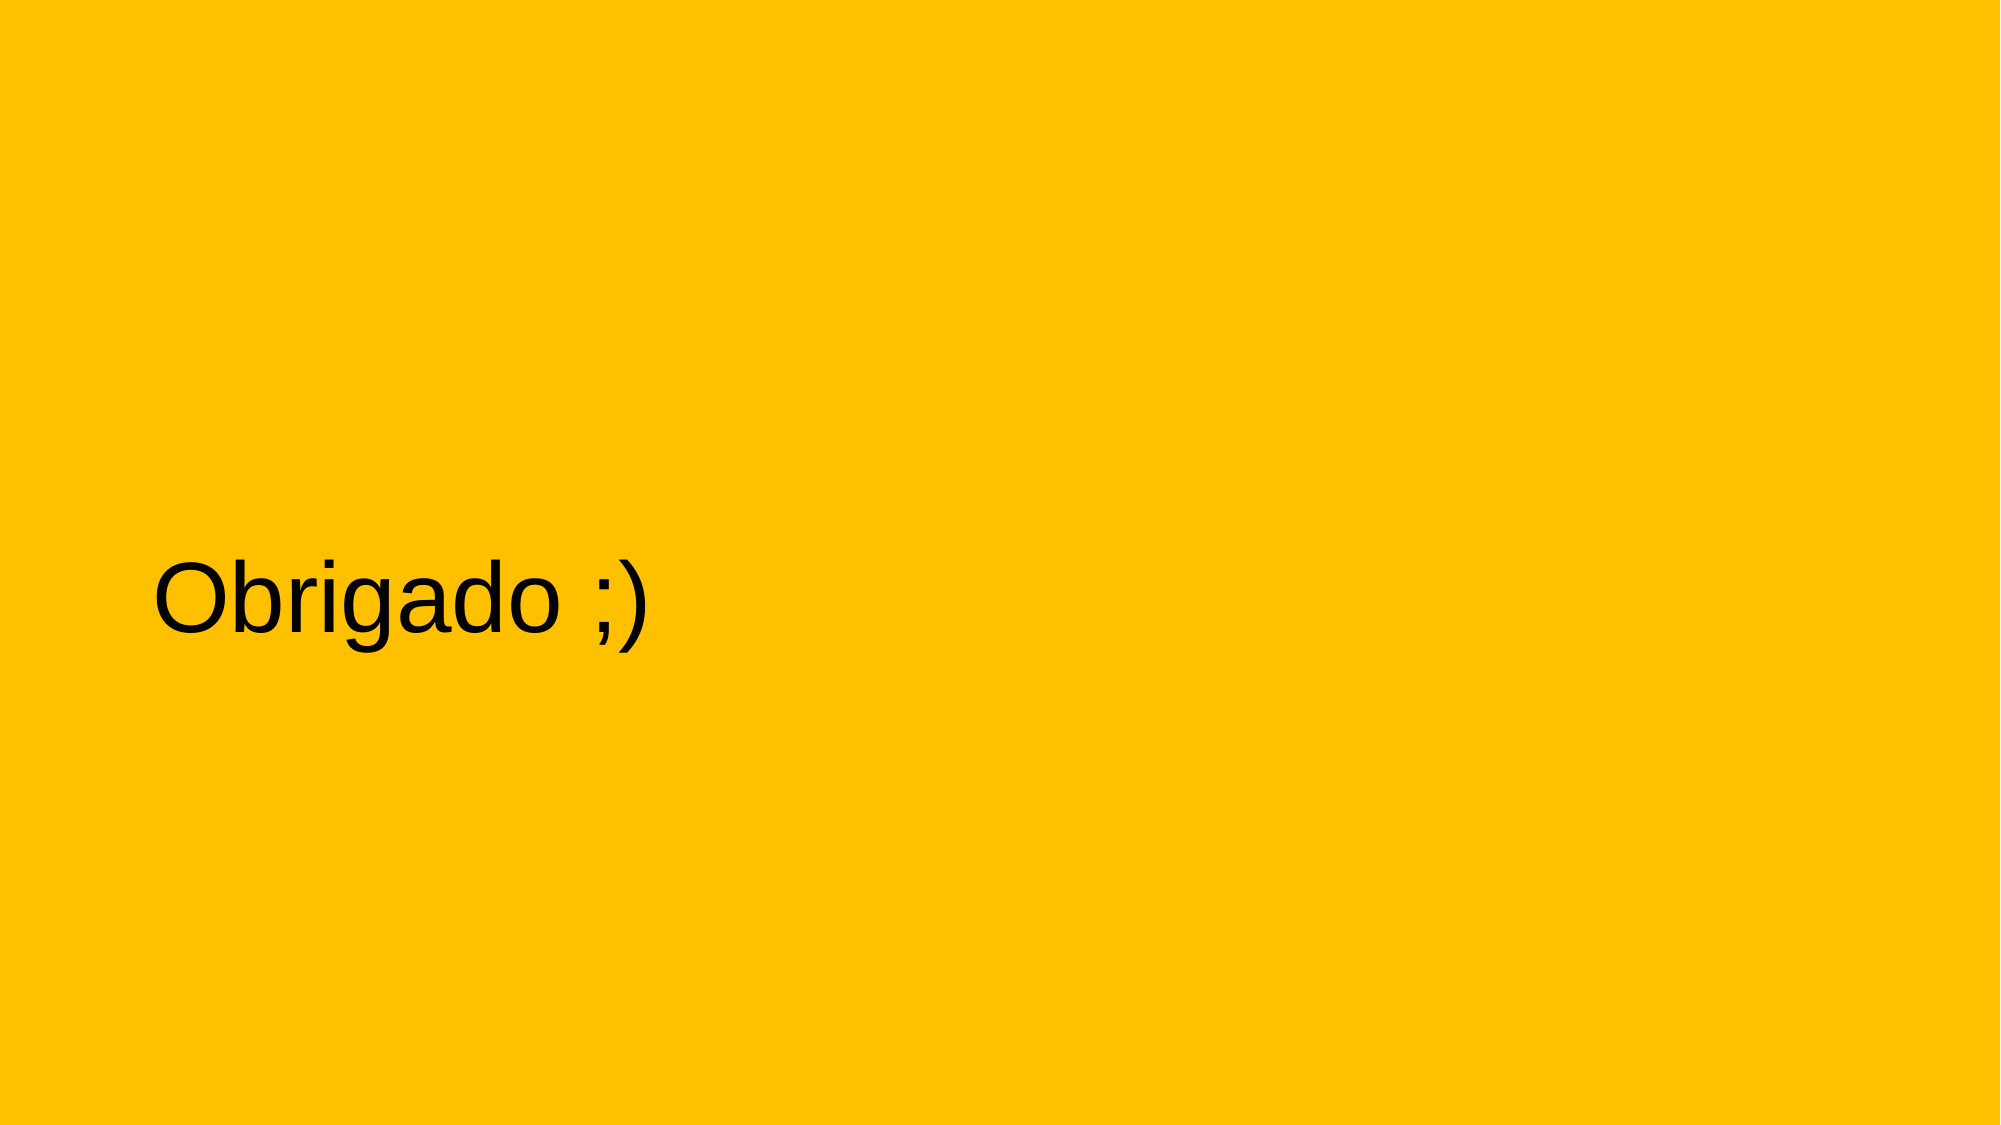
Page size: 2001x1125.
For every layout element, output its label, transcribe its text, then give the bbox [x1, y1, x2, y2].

text_box Obrigado ;) [137, 184, 1863, 795]
